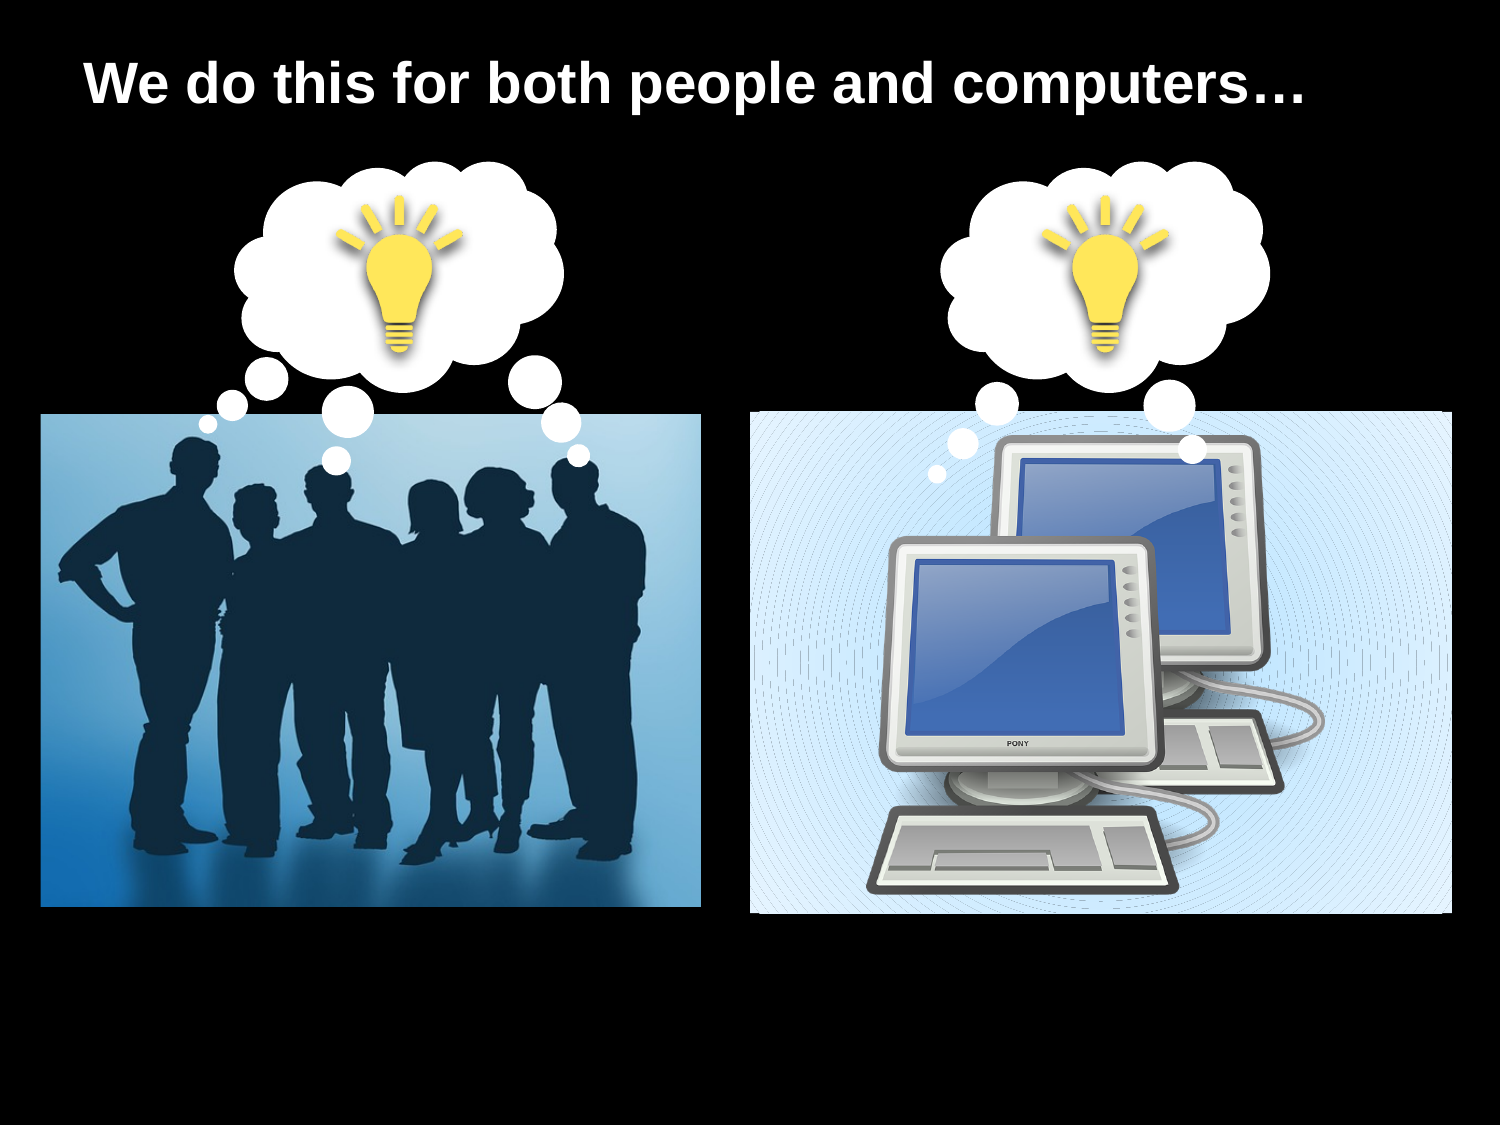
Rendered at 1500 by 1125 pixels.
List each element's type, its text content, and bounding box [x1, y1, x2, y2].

picture [749, 411, 1452, 914]
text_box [943, 163, 1268, 462]
picture [40, 413, 702, 908]
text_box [237, 163, 582, 473]
text_box We do this for both people and computers… [68, 37, 1378, 123]
